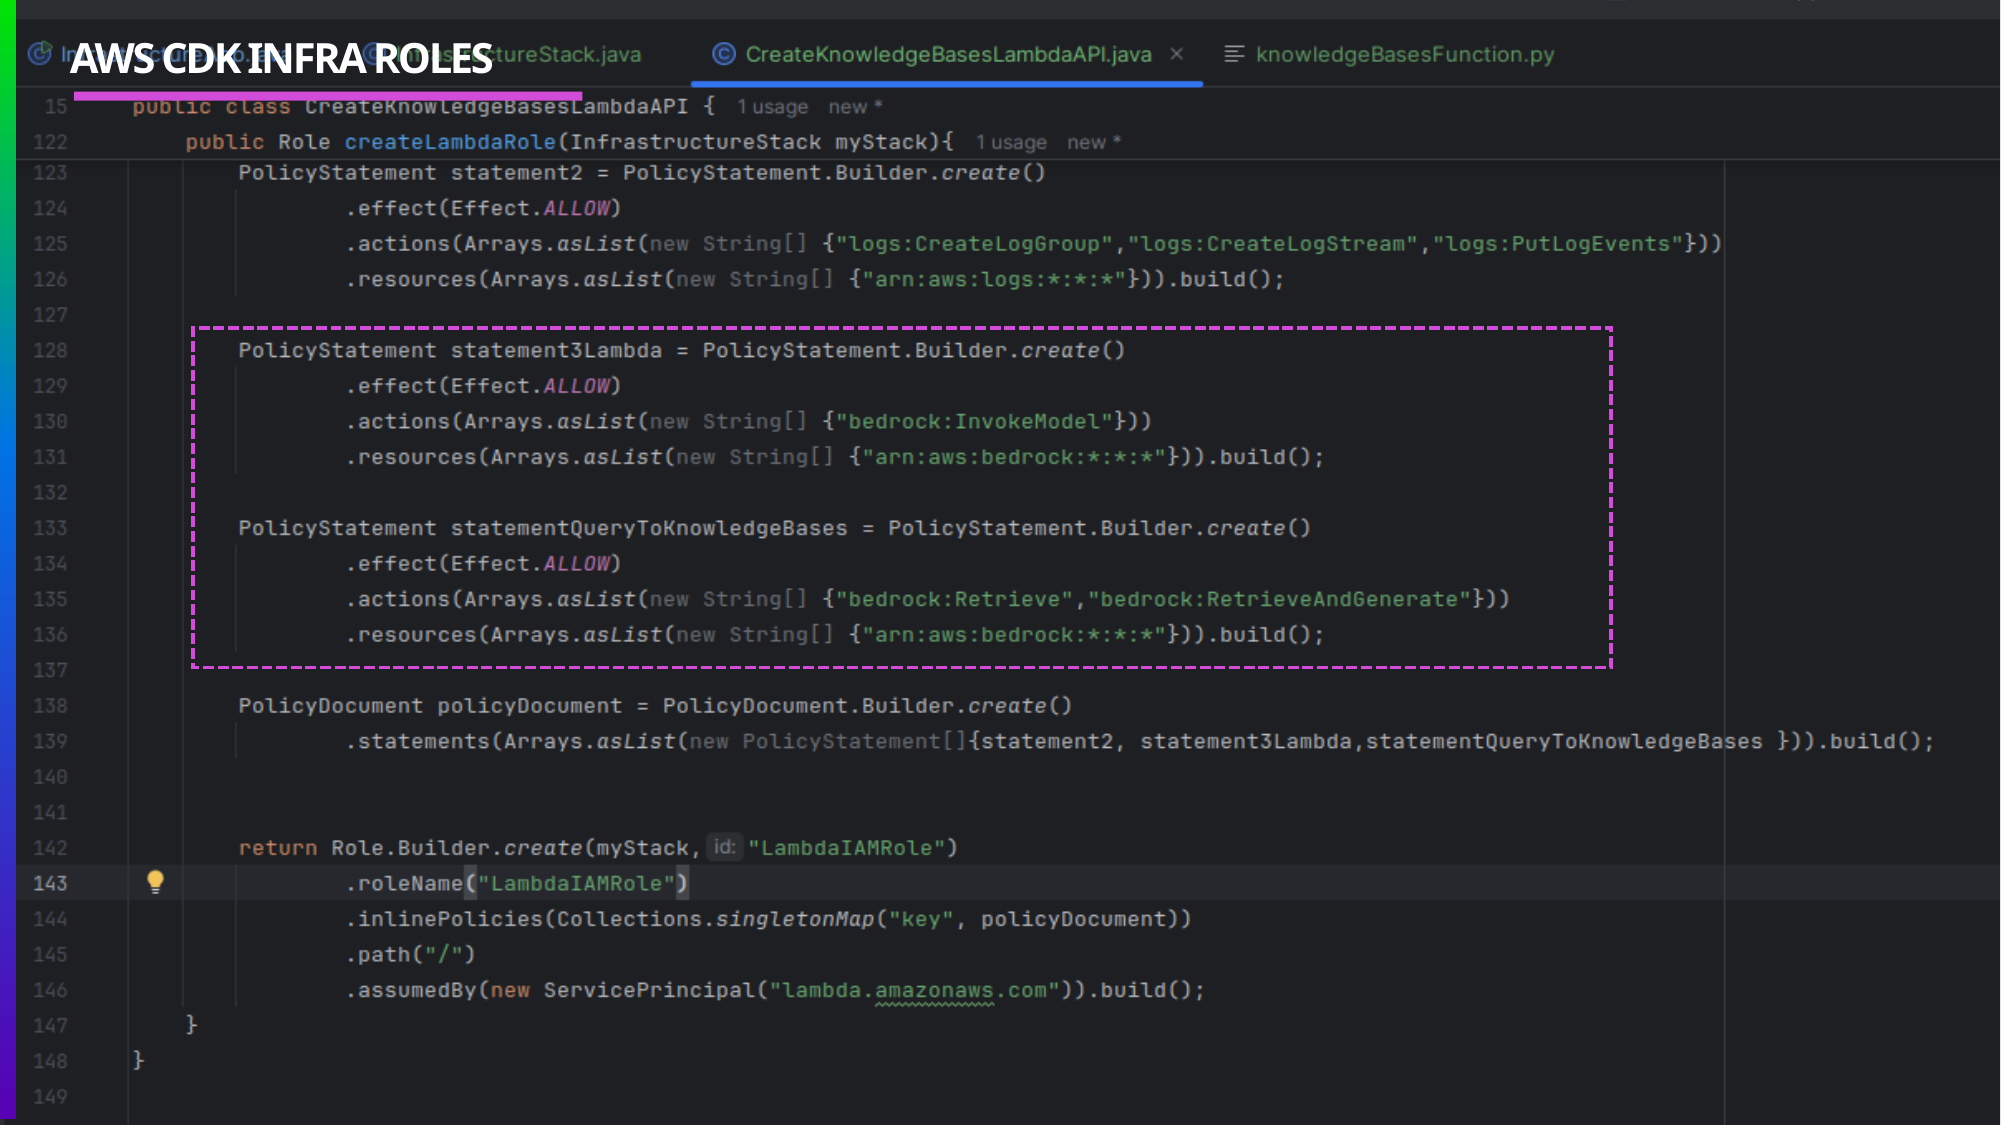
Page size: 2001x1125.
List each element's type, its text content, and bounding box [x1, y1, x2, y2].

text_box [192, 327, 1612, 669]
text_box AWS CDK INFRA ROLES [54, 30, 1968, 136]
picture [0, 0, 2001, 1125]
text_box [73, 91, 583, 102]
